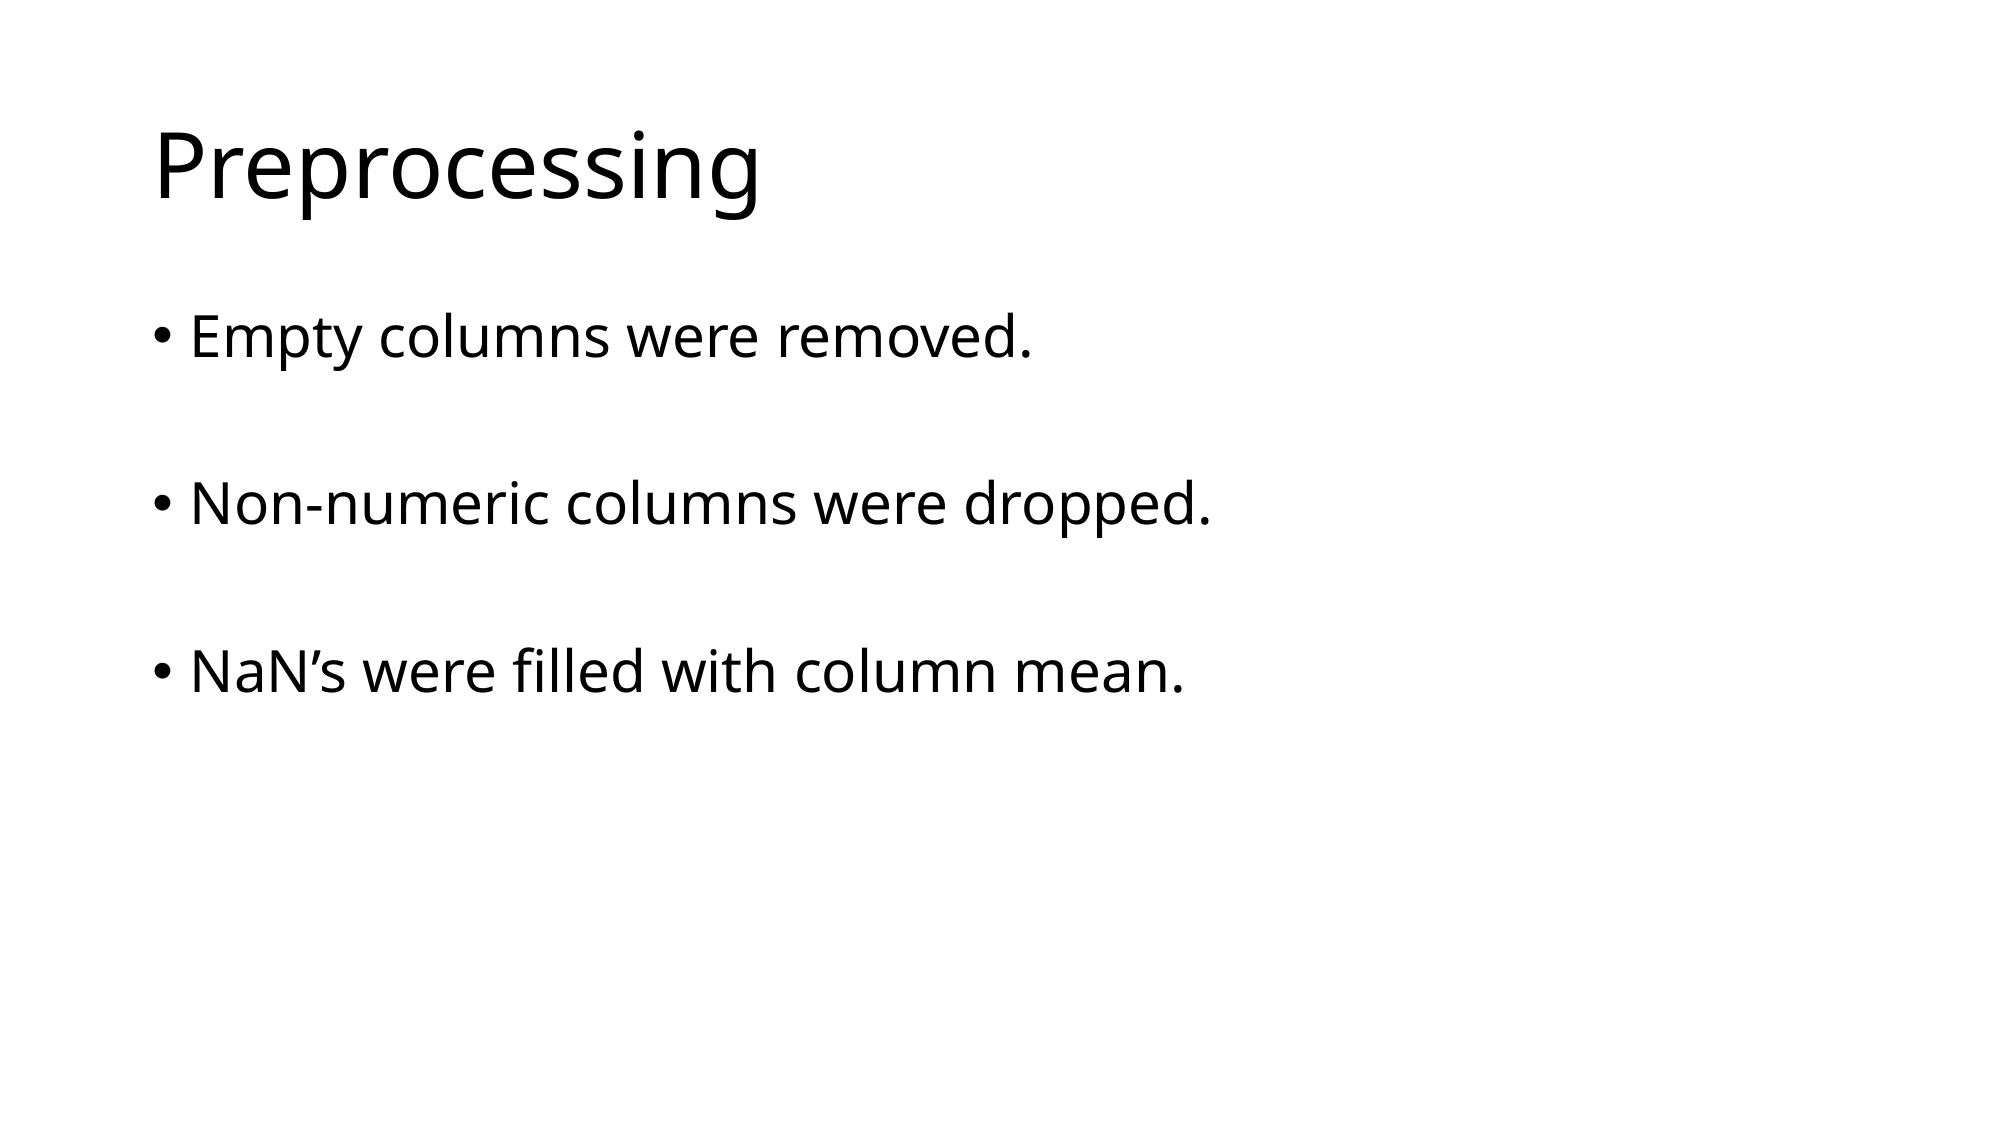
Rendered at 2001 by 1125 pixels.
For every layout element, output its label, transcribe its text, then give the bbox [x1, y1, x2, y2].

title Preprocessing [137, 59, 1863, 278]
list Empty columns were removed. Non-numeric columns were dropped. NaN’s were filled with column mean. [137, 299, 1863, 1014]
